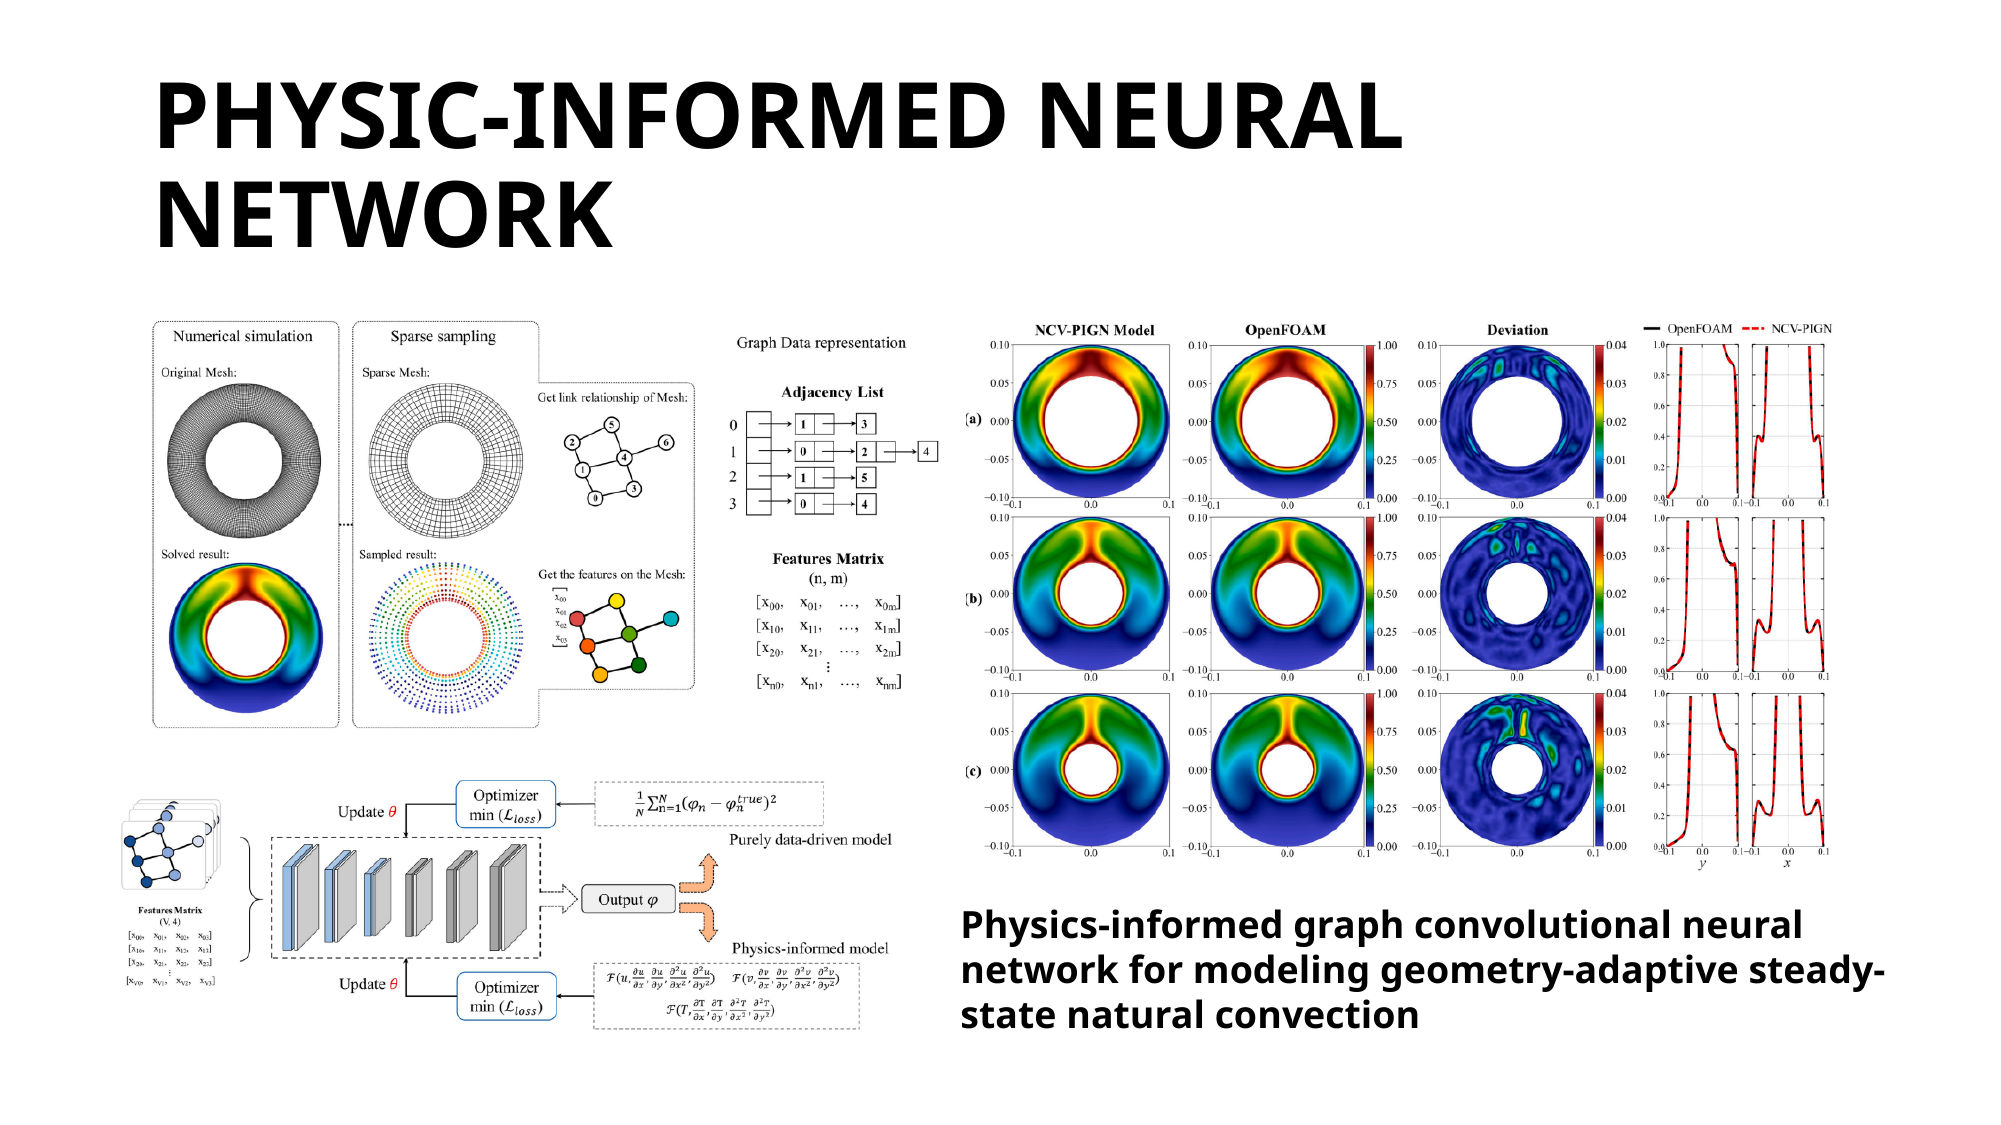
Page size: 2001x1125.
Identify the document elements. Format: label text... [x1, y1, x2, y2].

picture [966, 301, 1844, 879]
text_box Physics-informed graph convolutional neural network for modeling geometry-adaptive steady-state natural convection [945, 893, 1906, 1044]
title PHYSIC-INFORMED NEURAL NETWORK [137, 59, 1863, 278]
picture [136, 301, 947, 735]
picture [105, 769, 916, 1046]
